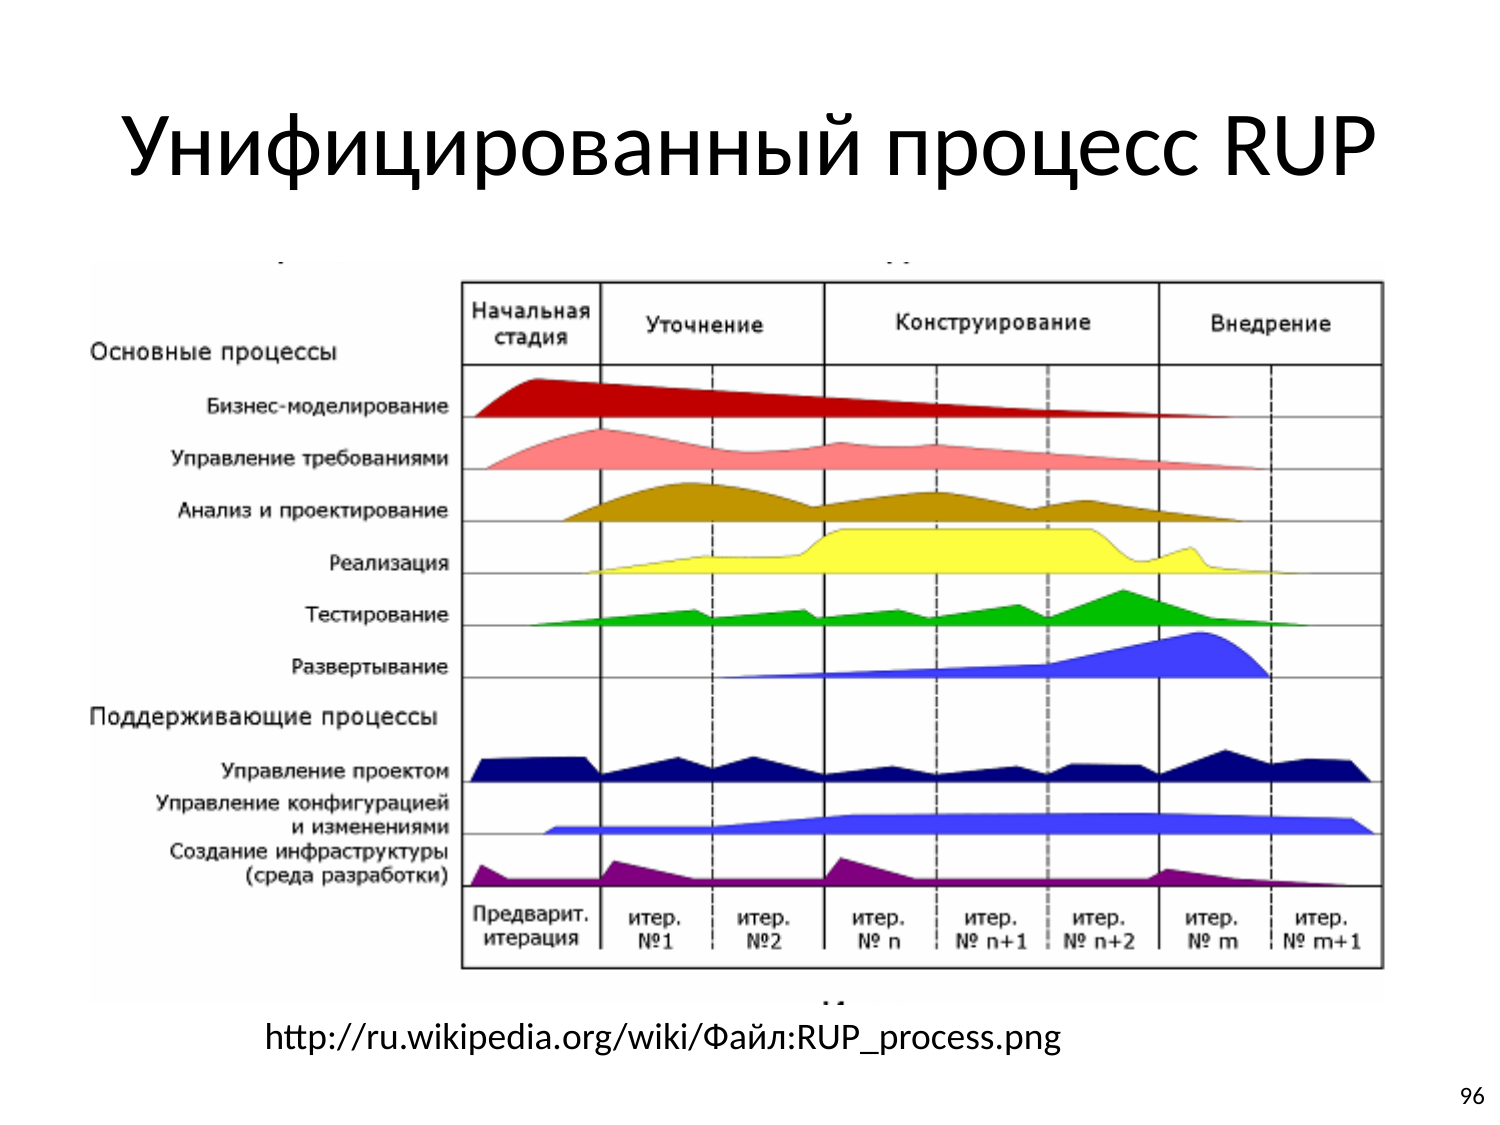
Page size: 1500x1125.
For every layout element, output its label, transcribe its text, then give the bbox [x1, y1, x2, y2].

text_box http://ru.wikipedia.org/wiki/Файл:RUP_process.png [249, 1014, 1271, 1065]
slide_number 96 [1149, 1065, 1500, 1125]
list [74, 262, 1426, 1006]
title Унифицированный процесс RUP [75, 45, 1425, 233]
